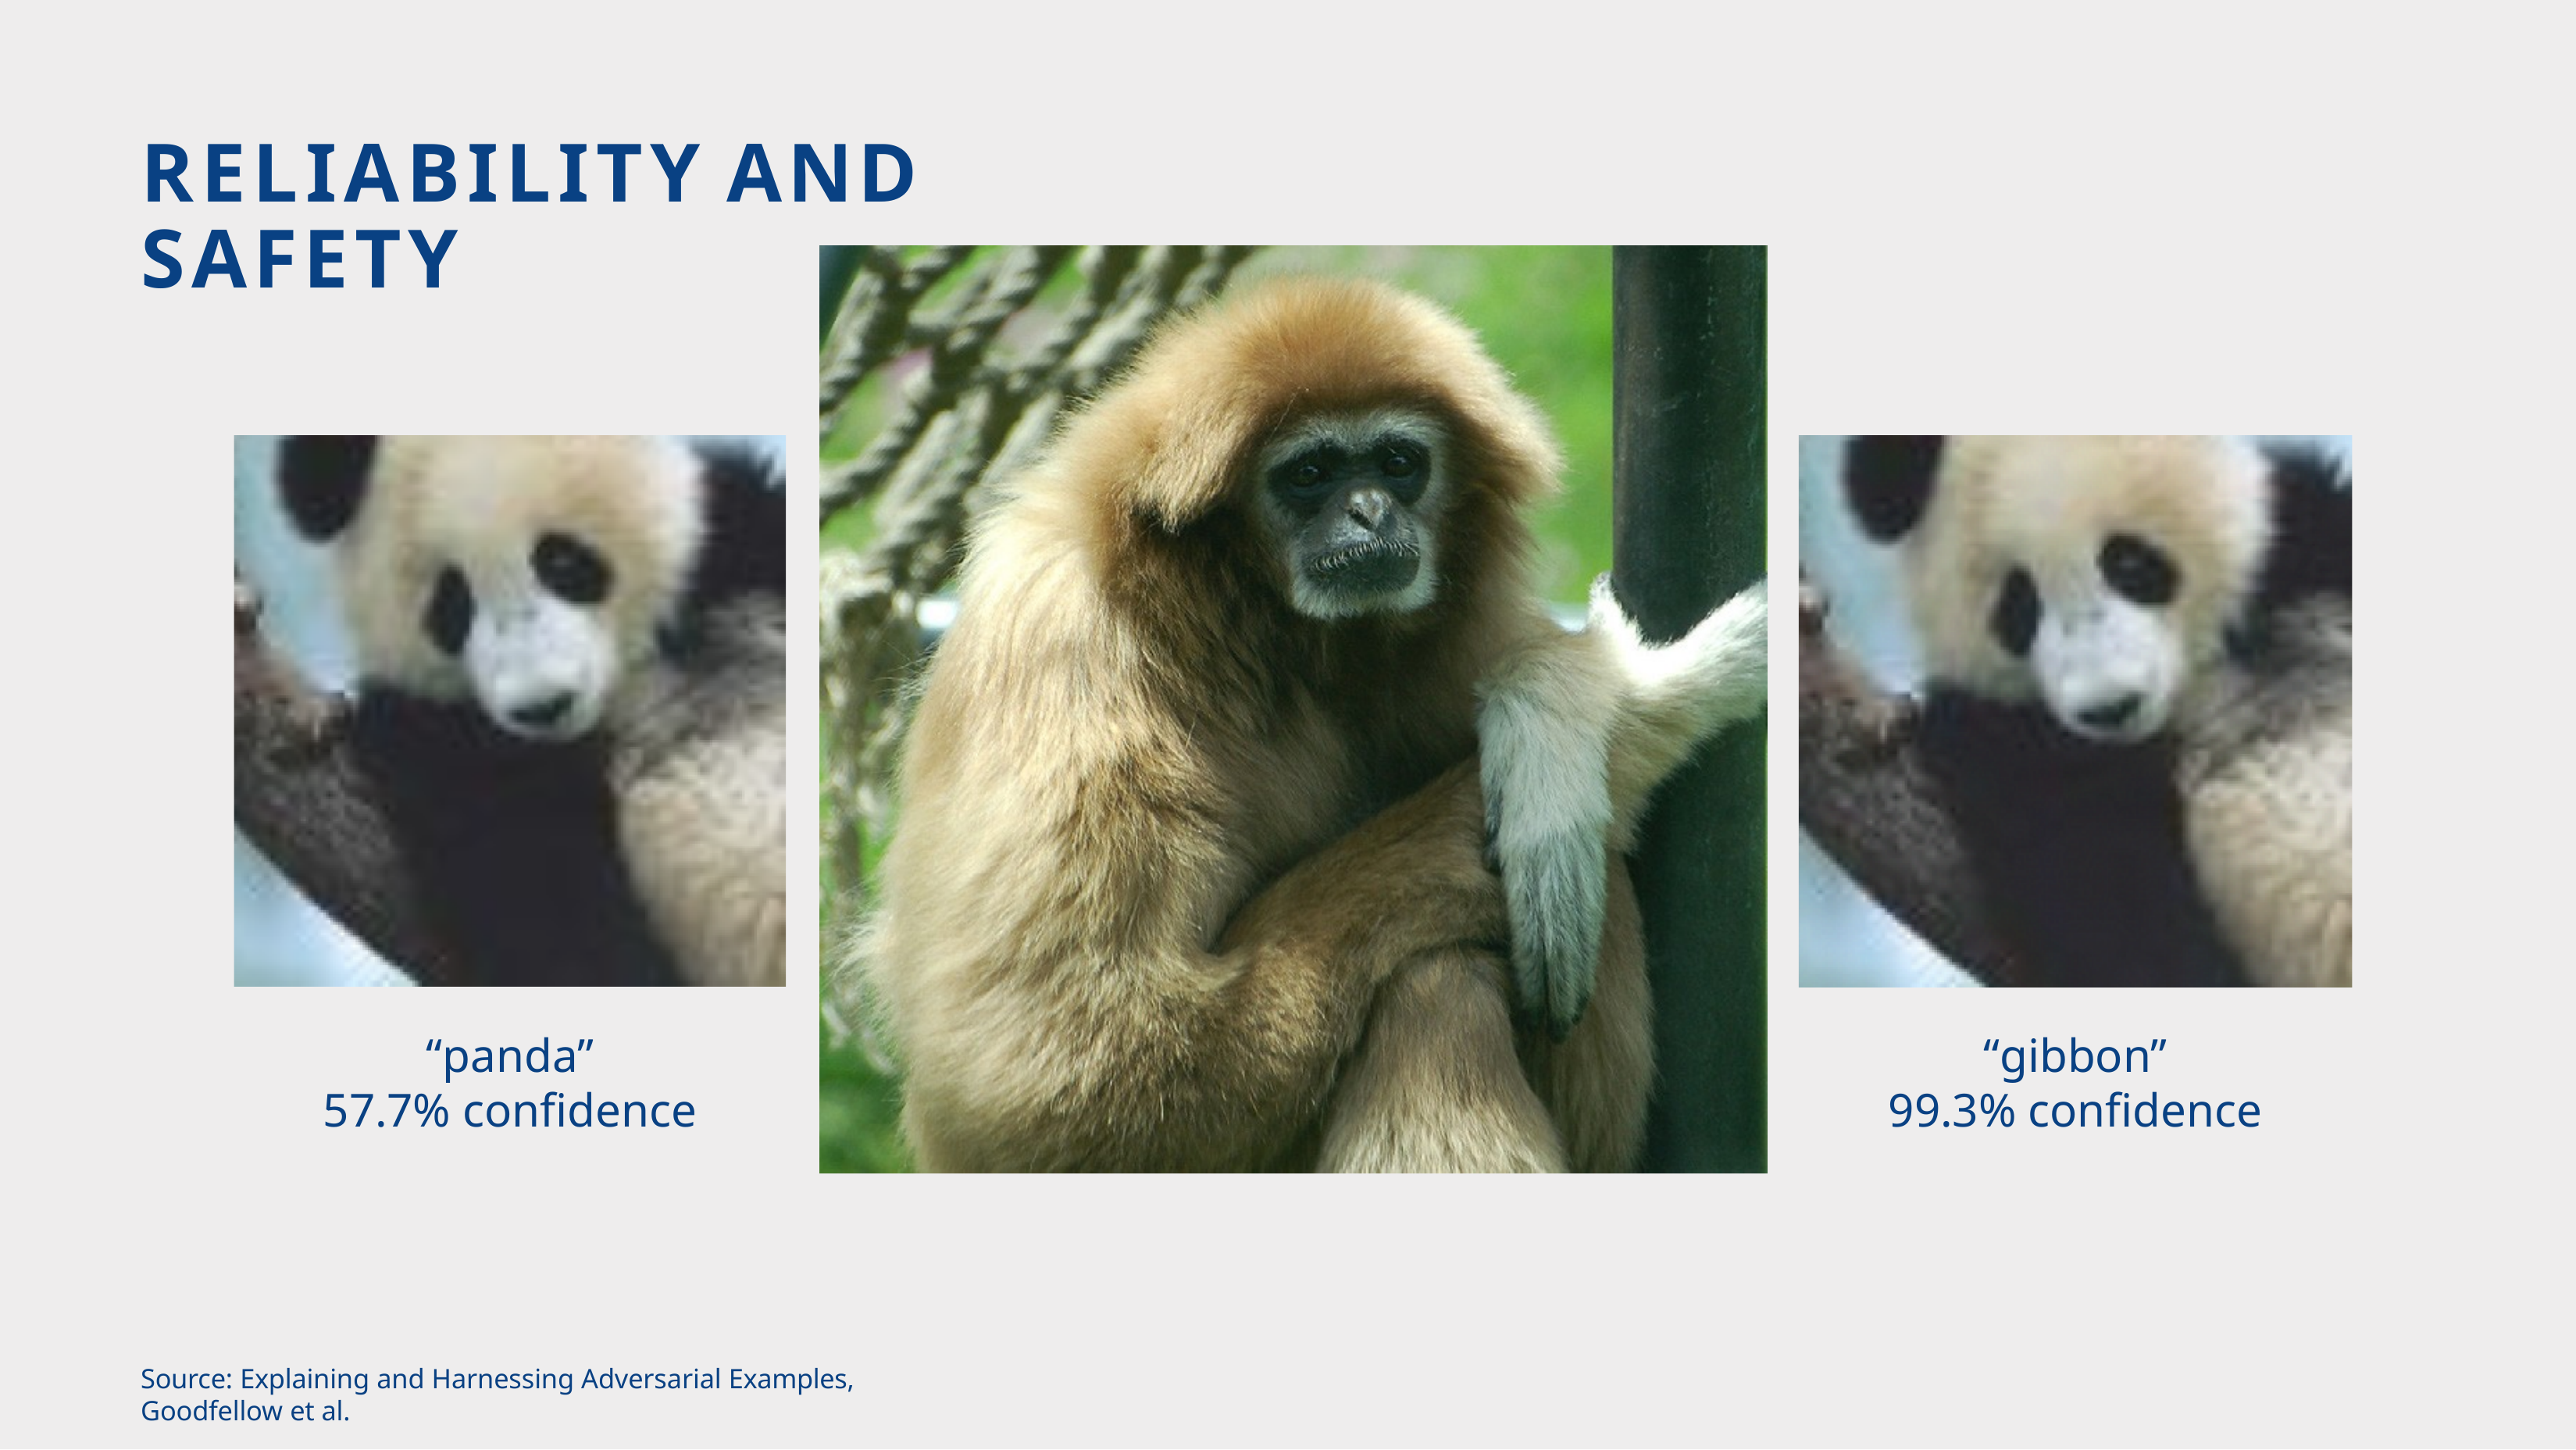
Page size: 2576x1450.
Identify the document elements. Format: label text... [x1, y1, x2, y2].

text_box Source: Explaining and Harnessing Adversarial Examples, Goodfellow et al. [139, 1360, 995, 1427]
text_box “panda” 57.7% confidence [311, 1020, 708, 1142]
title RELIABILITY AND SAFETY [139, 119, 1279, 375]
picture [234, 435, 787, 987]
picture [1798, 435, 2353, 988]
picture [819, 245, 1768, 1174]
text_box “gibbon” 99.3% confidence [1877, 1020, 2275, 1142]
